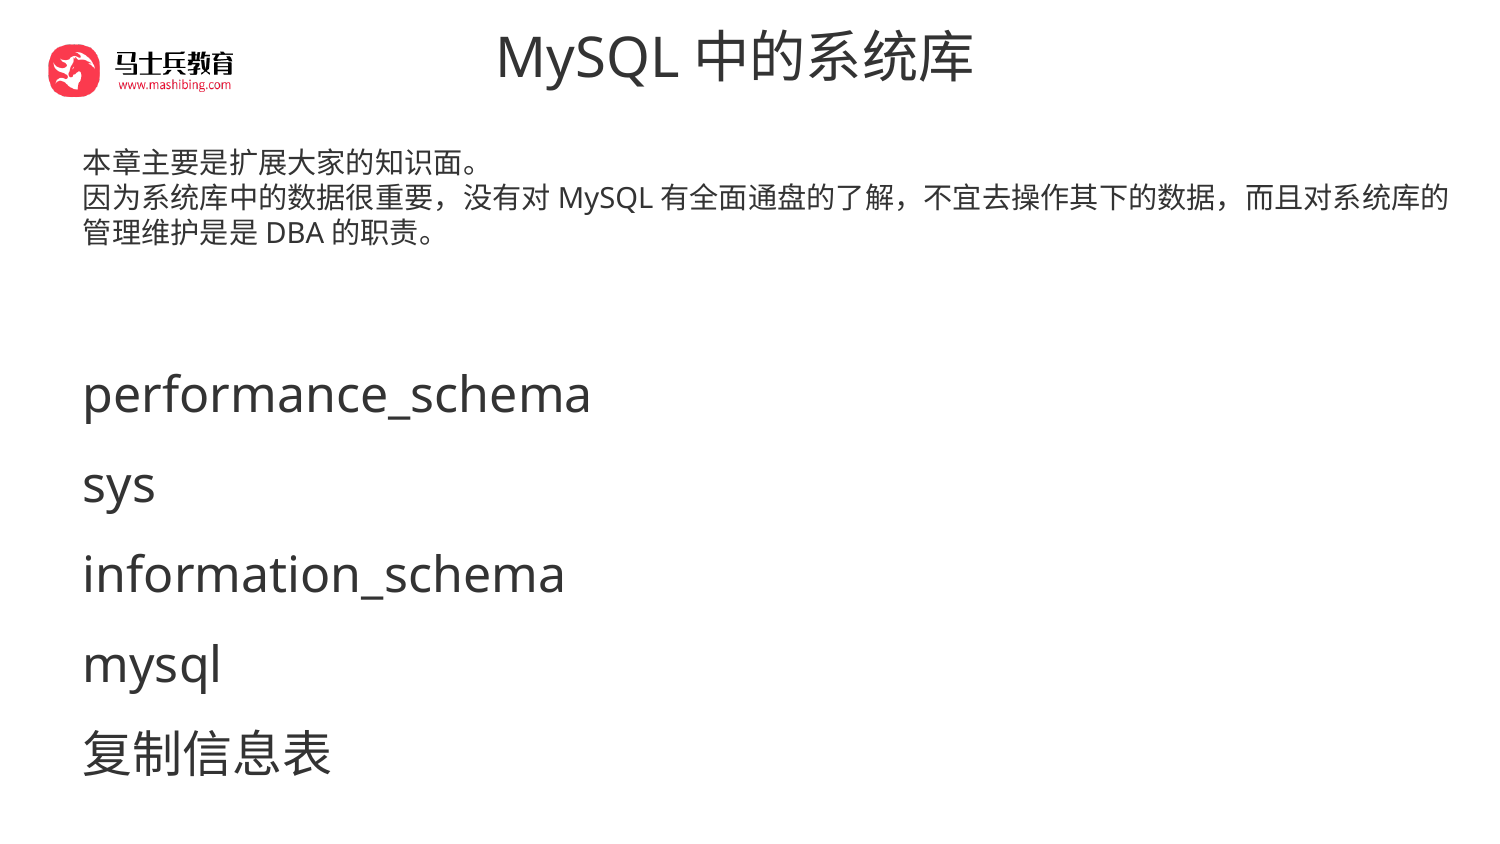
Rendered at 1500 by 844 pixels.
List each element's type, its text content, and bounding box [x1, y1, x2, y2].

text_box MySQL中的系统库 [376, 0, 1094, 97]
text_box performance_schema sys information_schema mysql 复制信息表 [68, 302, 775, 813]
picture [46, 43, 233, 98]
text_box 本章主要是扩展大家的知识面。 因为系统库中的数据很重要，没有对MySQL有全面通盘的了解，不宜去操作其下的数据，而且对系统库的管理维护是是DBA的职责。 [68, 97, 1470, 297]
